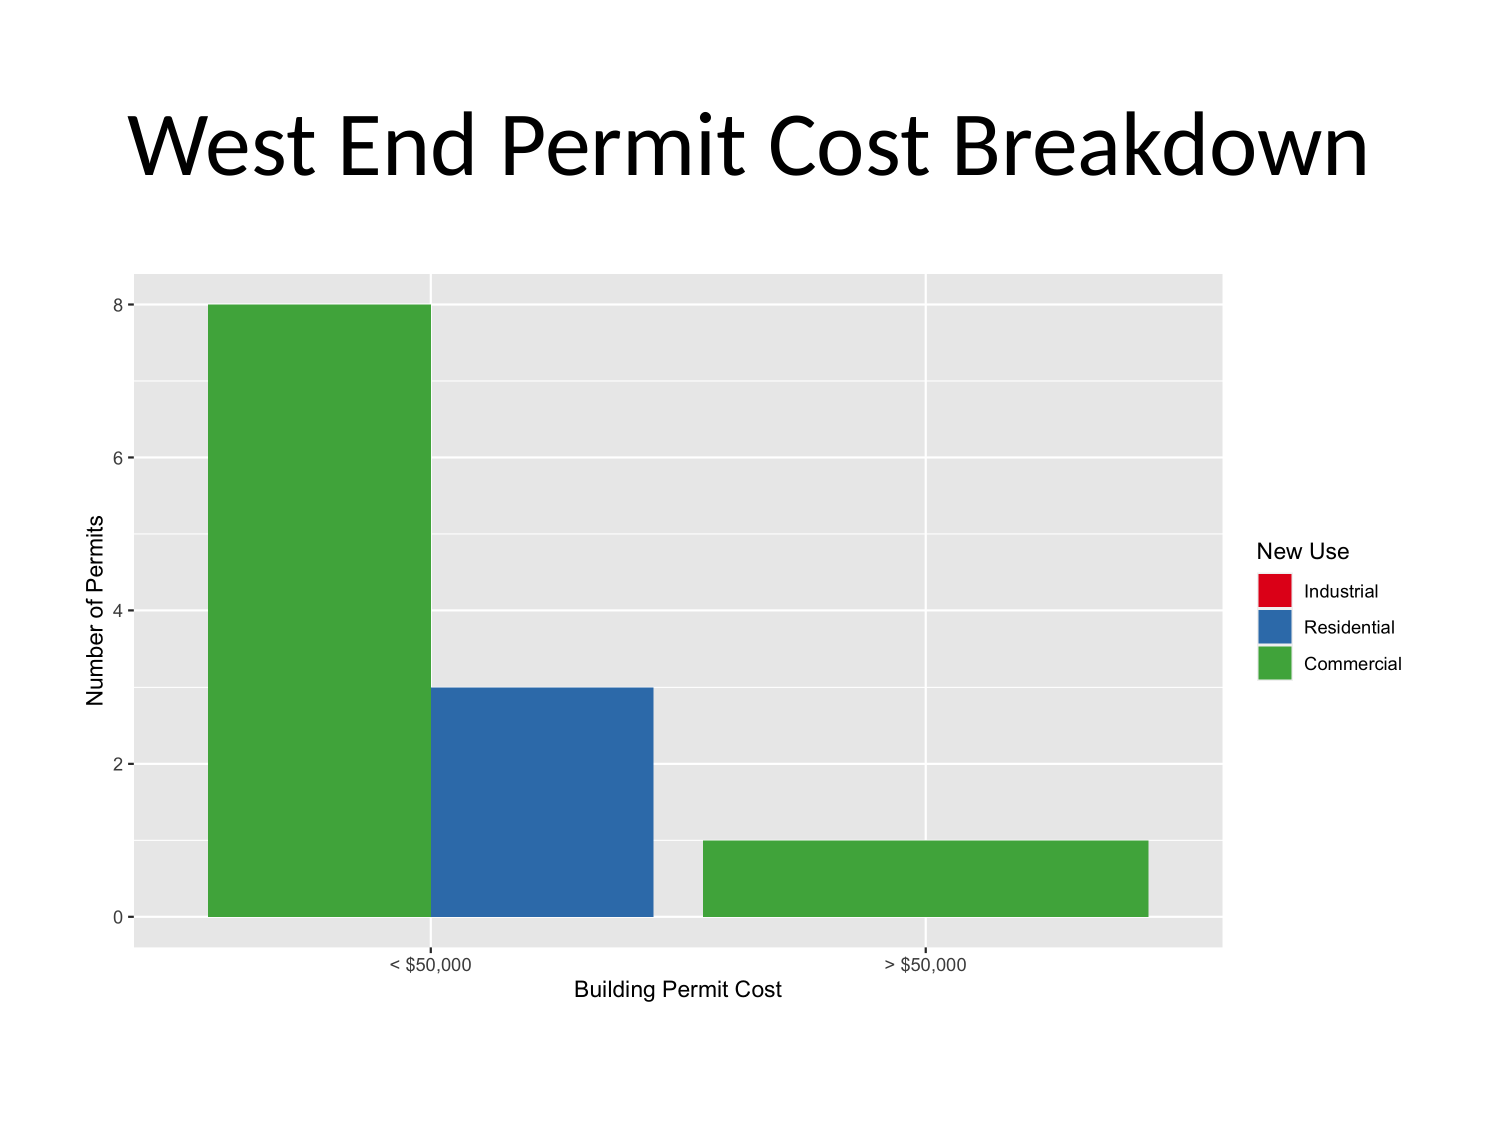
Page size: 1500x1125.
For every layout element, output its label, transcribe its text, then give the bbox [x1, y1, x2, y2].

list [74, 262, 1426, 1013]
title West End Permit Cost Breakdown [75, 45, 1425, 233]
